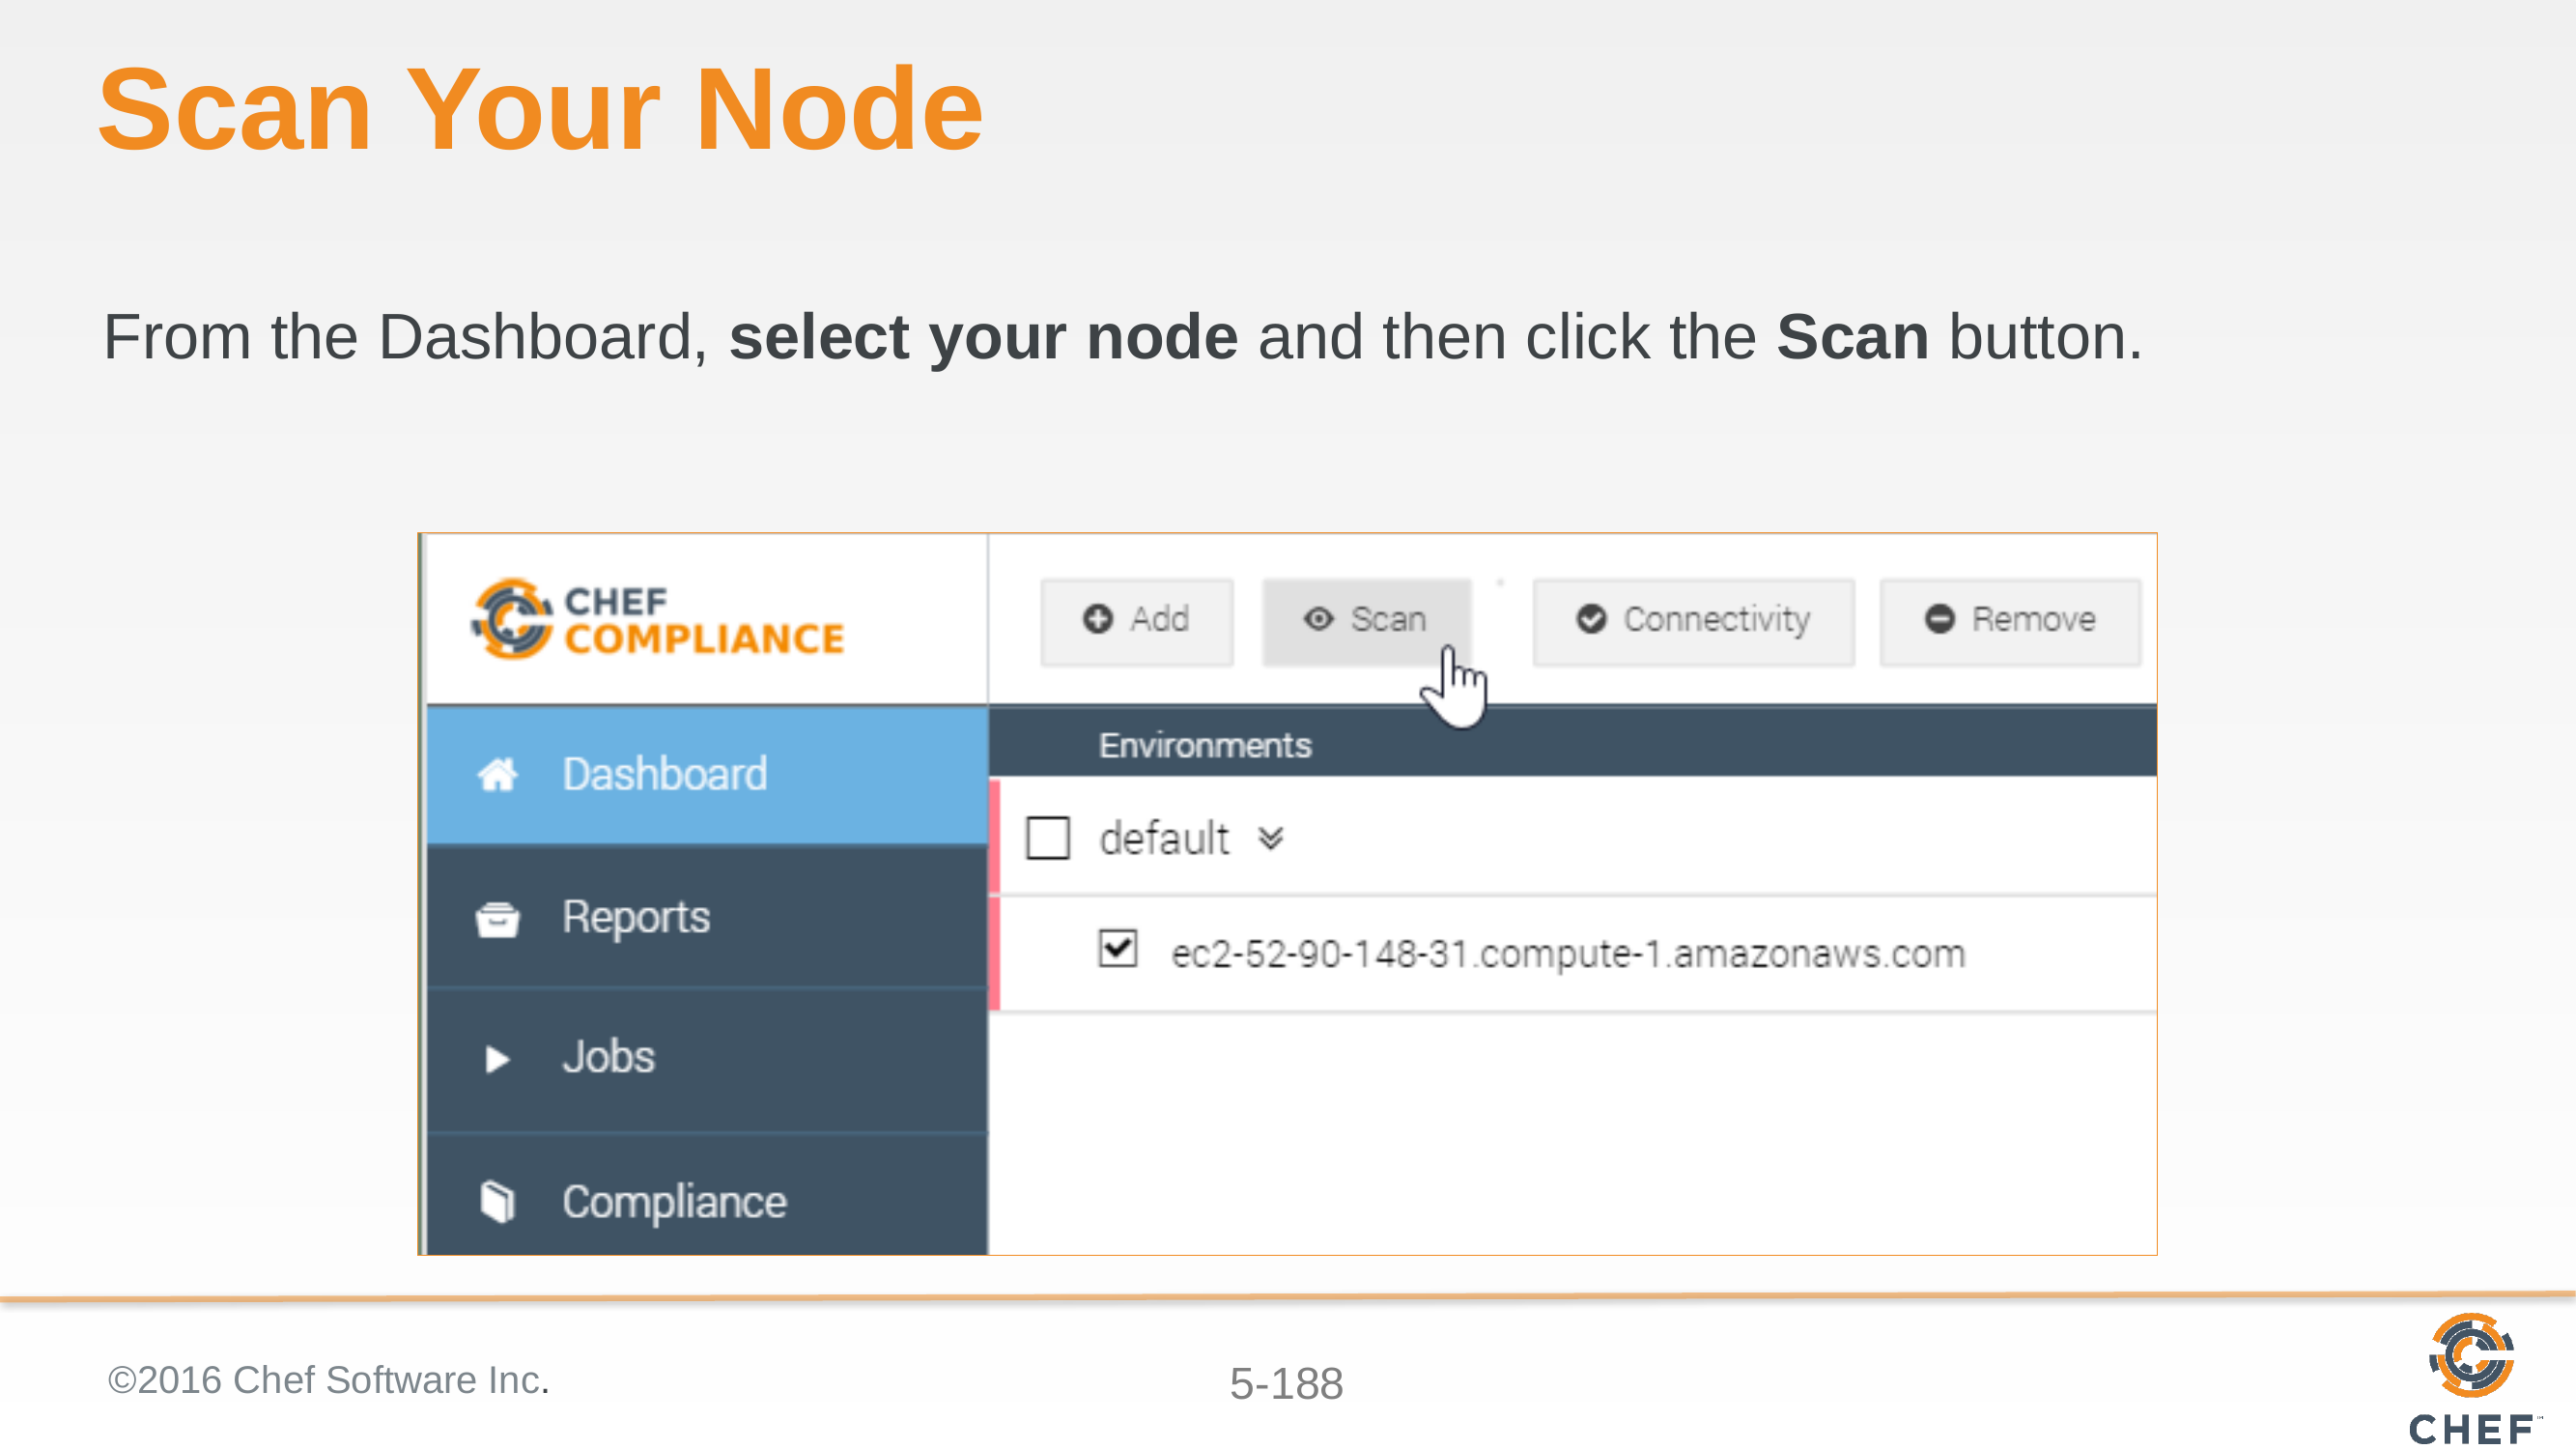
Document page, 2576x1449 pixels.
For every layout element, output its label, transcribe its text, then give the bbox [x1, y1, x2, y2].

list From the Dashboard, select your node and then click the Scan button. [102, 294, 2464, 1142]
picture [2399, 1297, 2551, 1449]
title Scan Your Node [96, 48, 2463, 180]
picture [417, 532, 2158, 1257]
